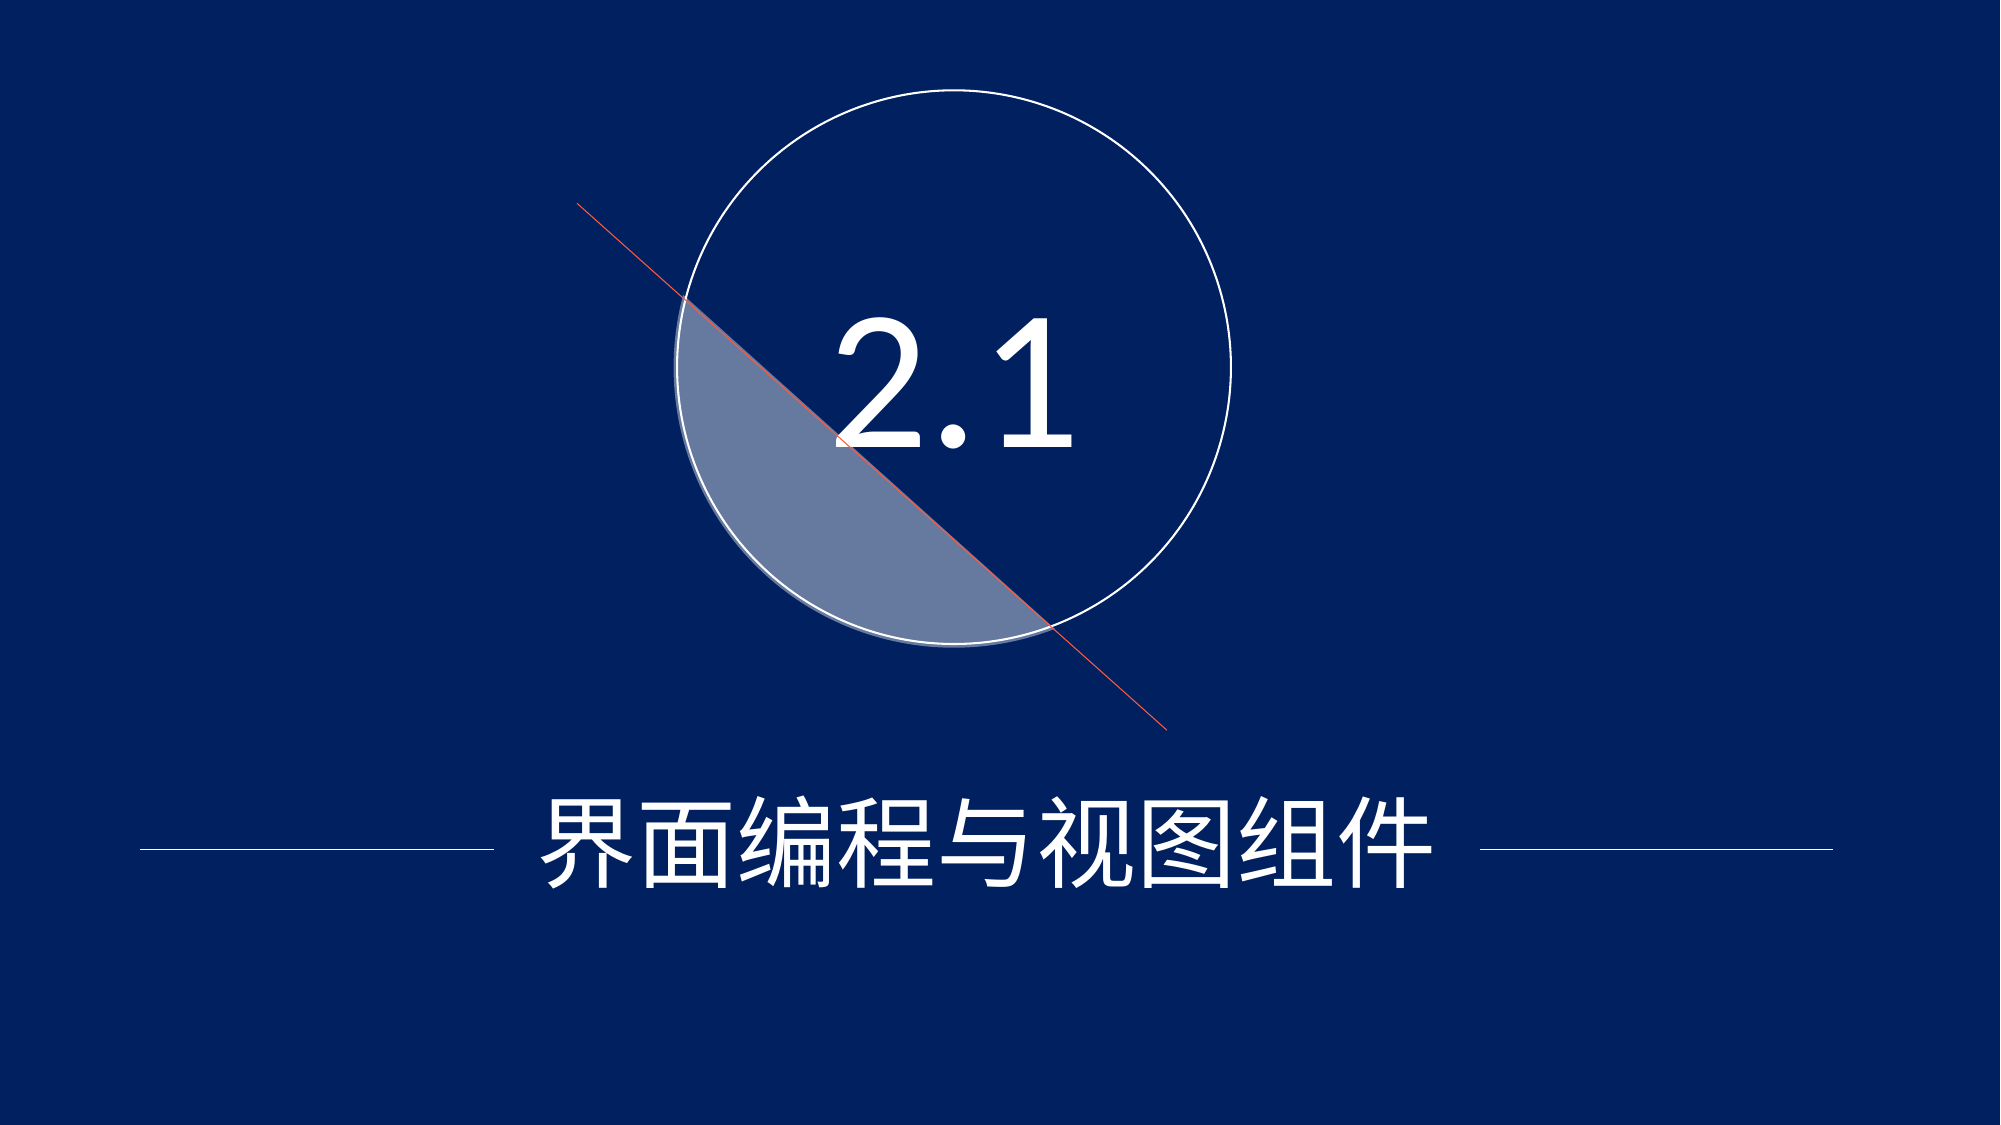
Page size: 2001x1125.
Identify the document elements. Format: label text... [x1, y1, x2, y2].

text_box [576, 203, 1167, 731]
text_box 2.1 [729, 89, 1232, 546]
text_box 界面编程与视图组件 [522, 773, 1452, 908]
